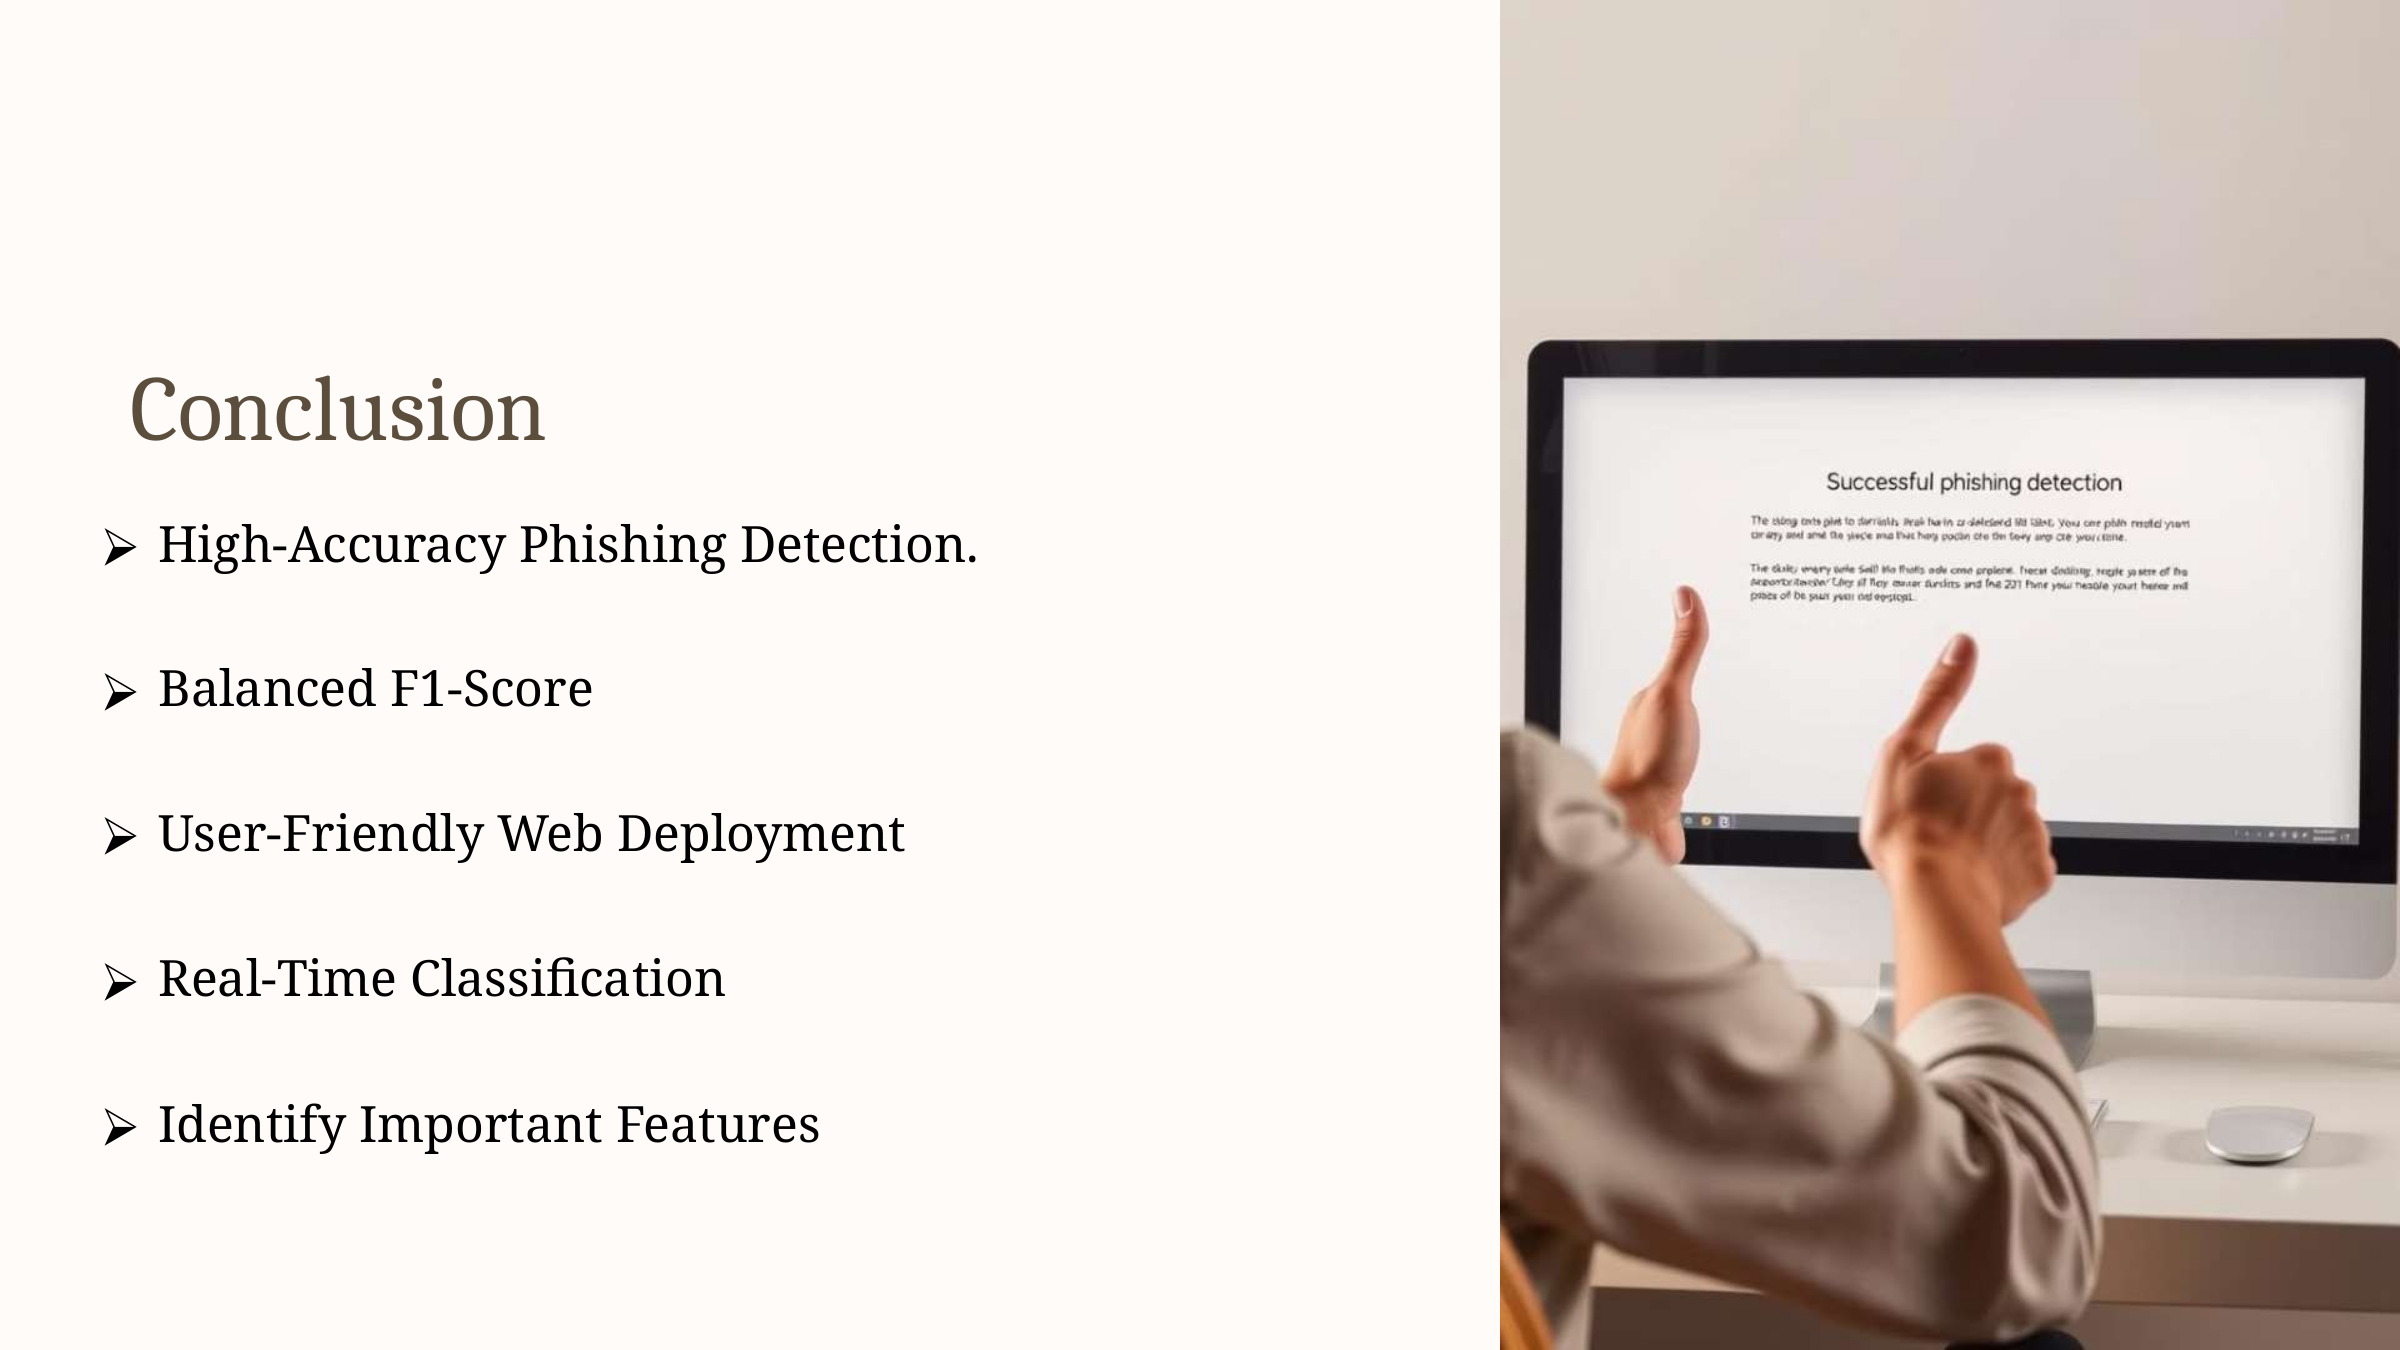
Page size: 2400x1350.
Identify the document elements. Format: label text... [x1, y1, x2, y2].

picture [1499, 0, 2400, 1350]
text_box High-Accuracy Phishing Detection. Balanced F1-Score User-Friendly Web Deployment Real-Time Classification Identify Important Features [99, 500, 1315, 1153]
title Conclusion [128, 345, 825, 500]
